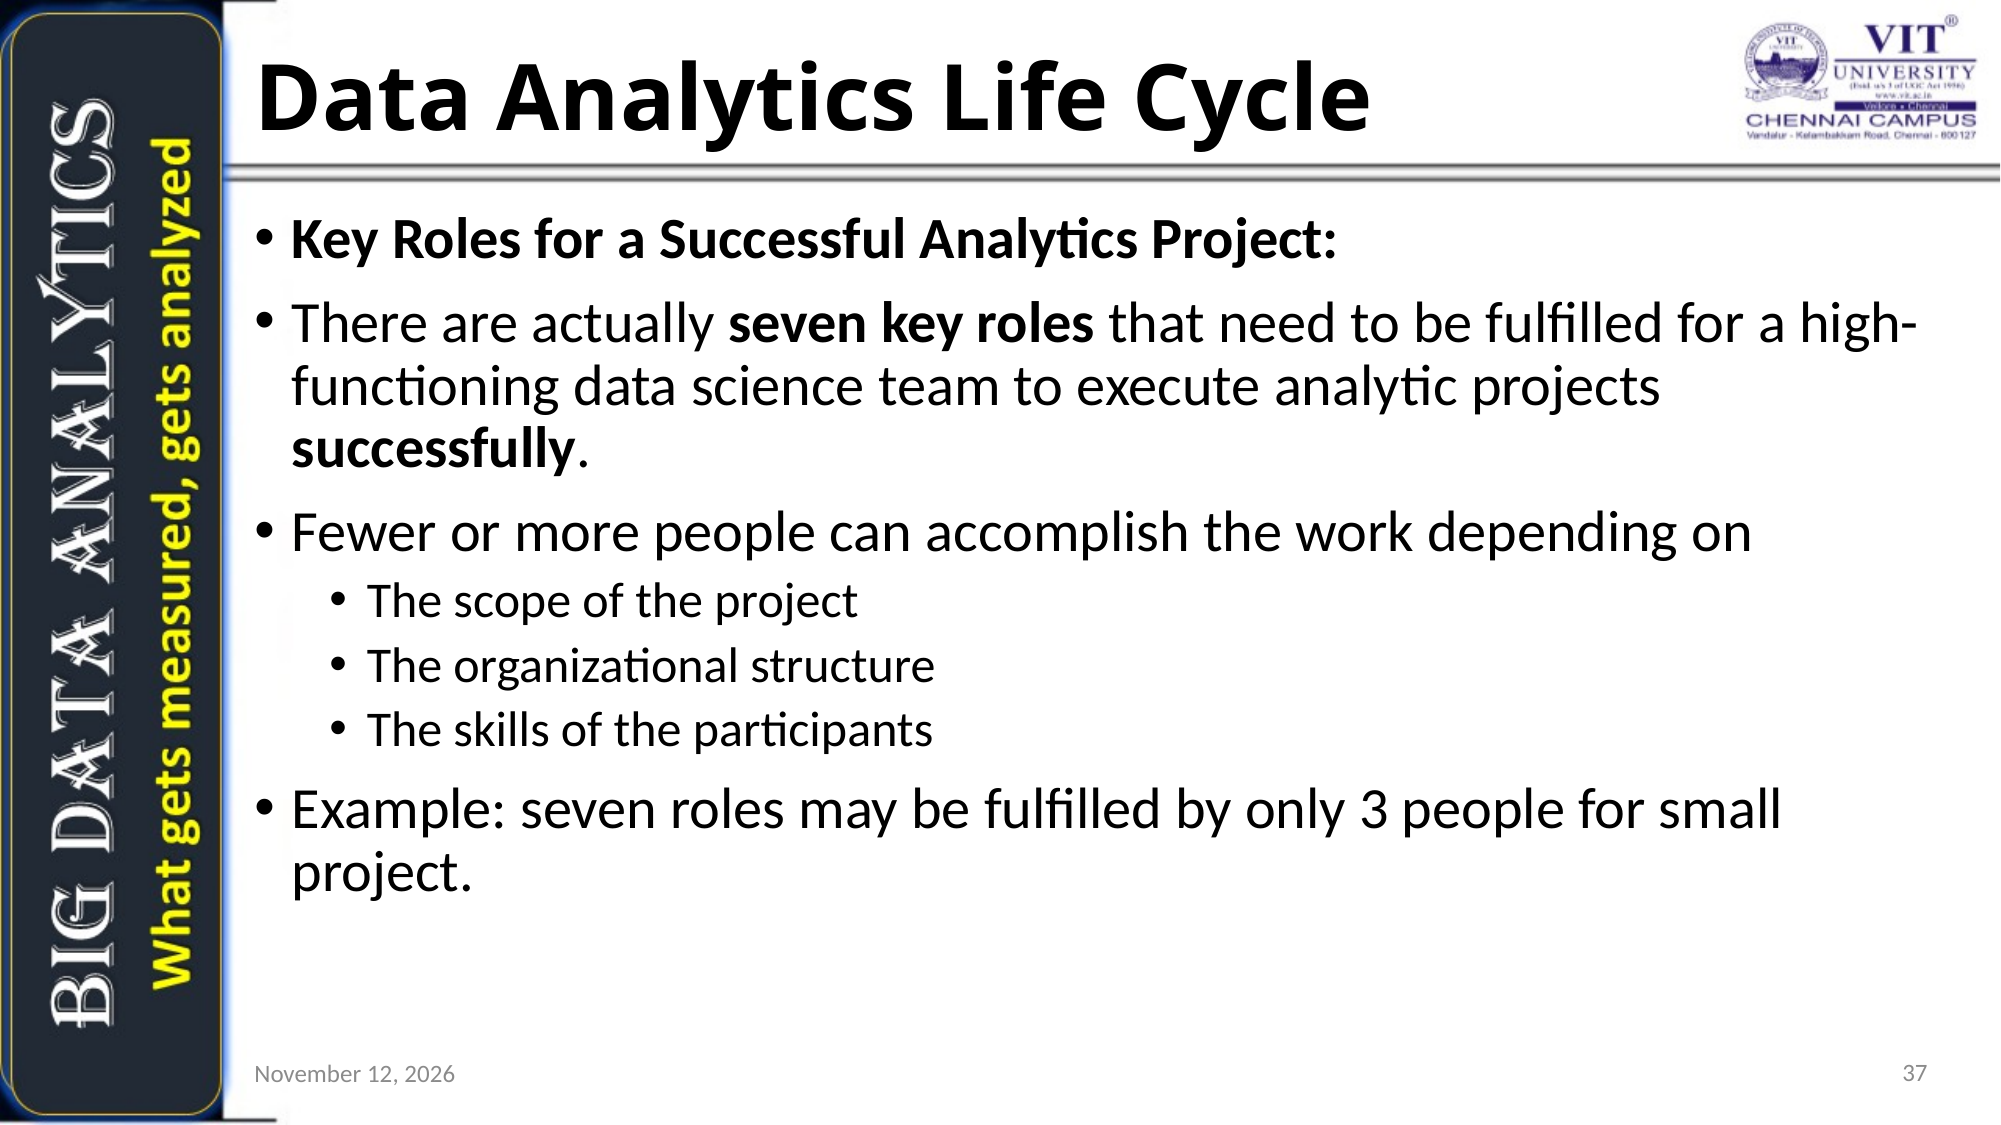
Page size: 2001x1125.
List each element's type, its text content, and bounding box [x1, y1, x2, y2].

title Data Analytics Life Cycle [239, 35, 1725, 167]
list Key Roles for a Successful Analytics Project: There are actually seven key roles that need to be fulfilled for a high-functioning data science team to execute analytic projects successfully. Fewer or more people can accomplish the work depending on The scope of the project The organizational structure The skills of the participants Example: seven roles may be fulfilled by only 3 people for small project. [239, 200, 1965, 1017]
slide_number 37 [1778, 1040, 1943, 1103]
picture [0, 0, 2001, 1125]
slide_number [239, 1042, 588, 1103]
